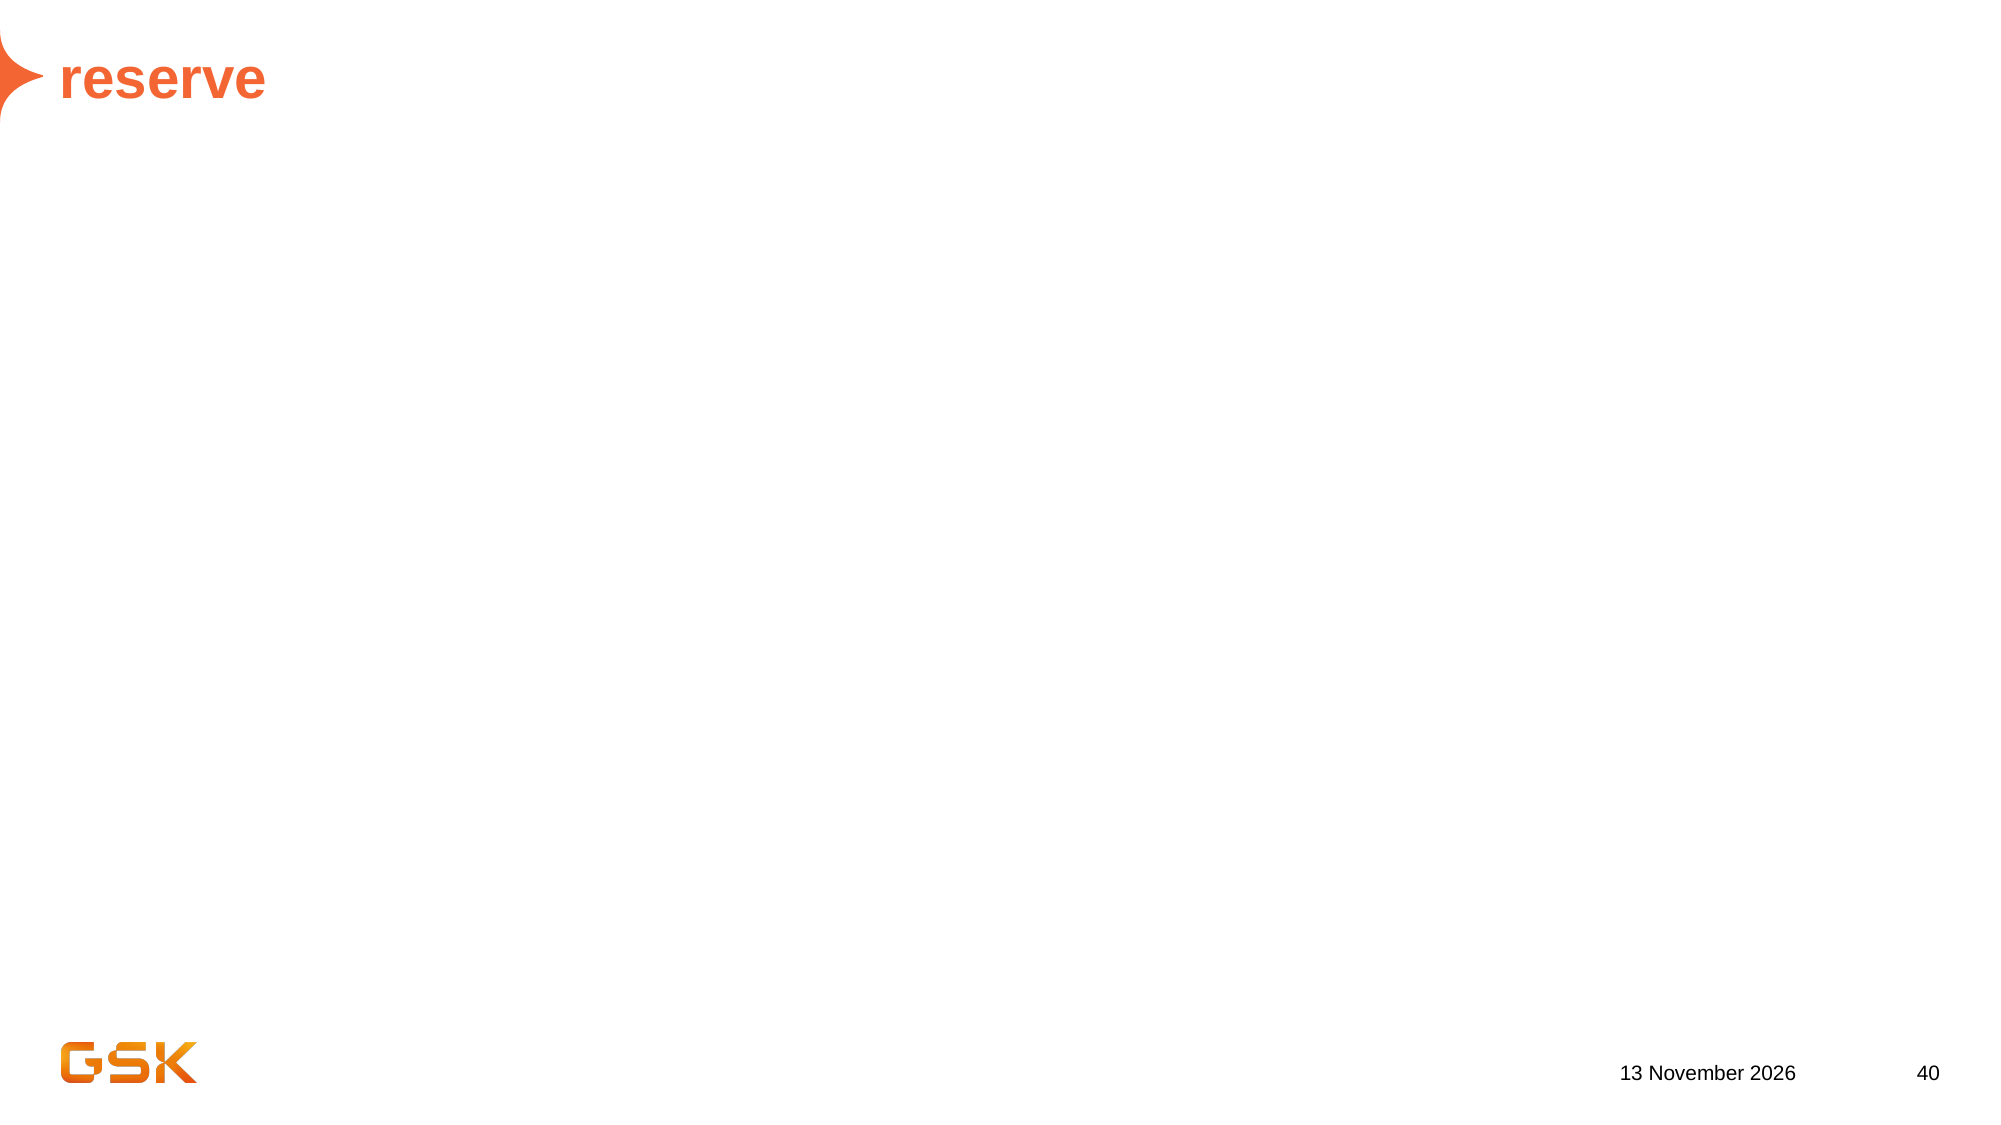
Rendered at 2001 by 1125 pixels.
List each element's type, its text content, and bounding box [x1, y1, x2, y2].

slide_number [1340, 1040, 1797, 1085]
slide_number 40 [1851, 1040, 1940, 1085]
title reserve [59, 39, 1940, 111]
picture [61, 1042, 197, 1083]
